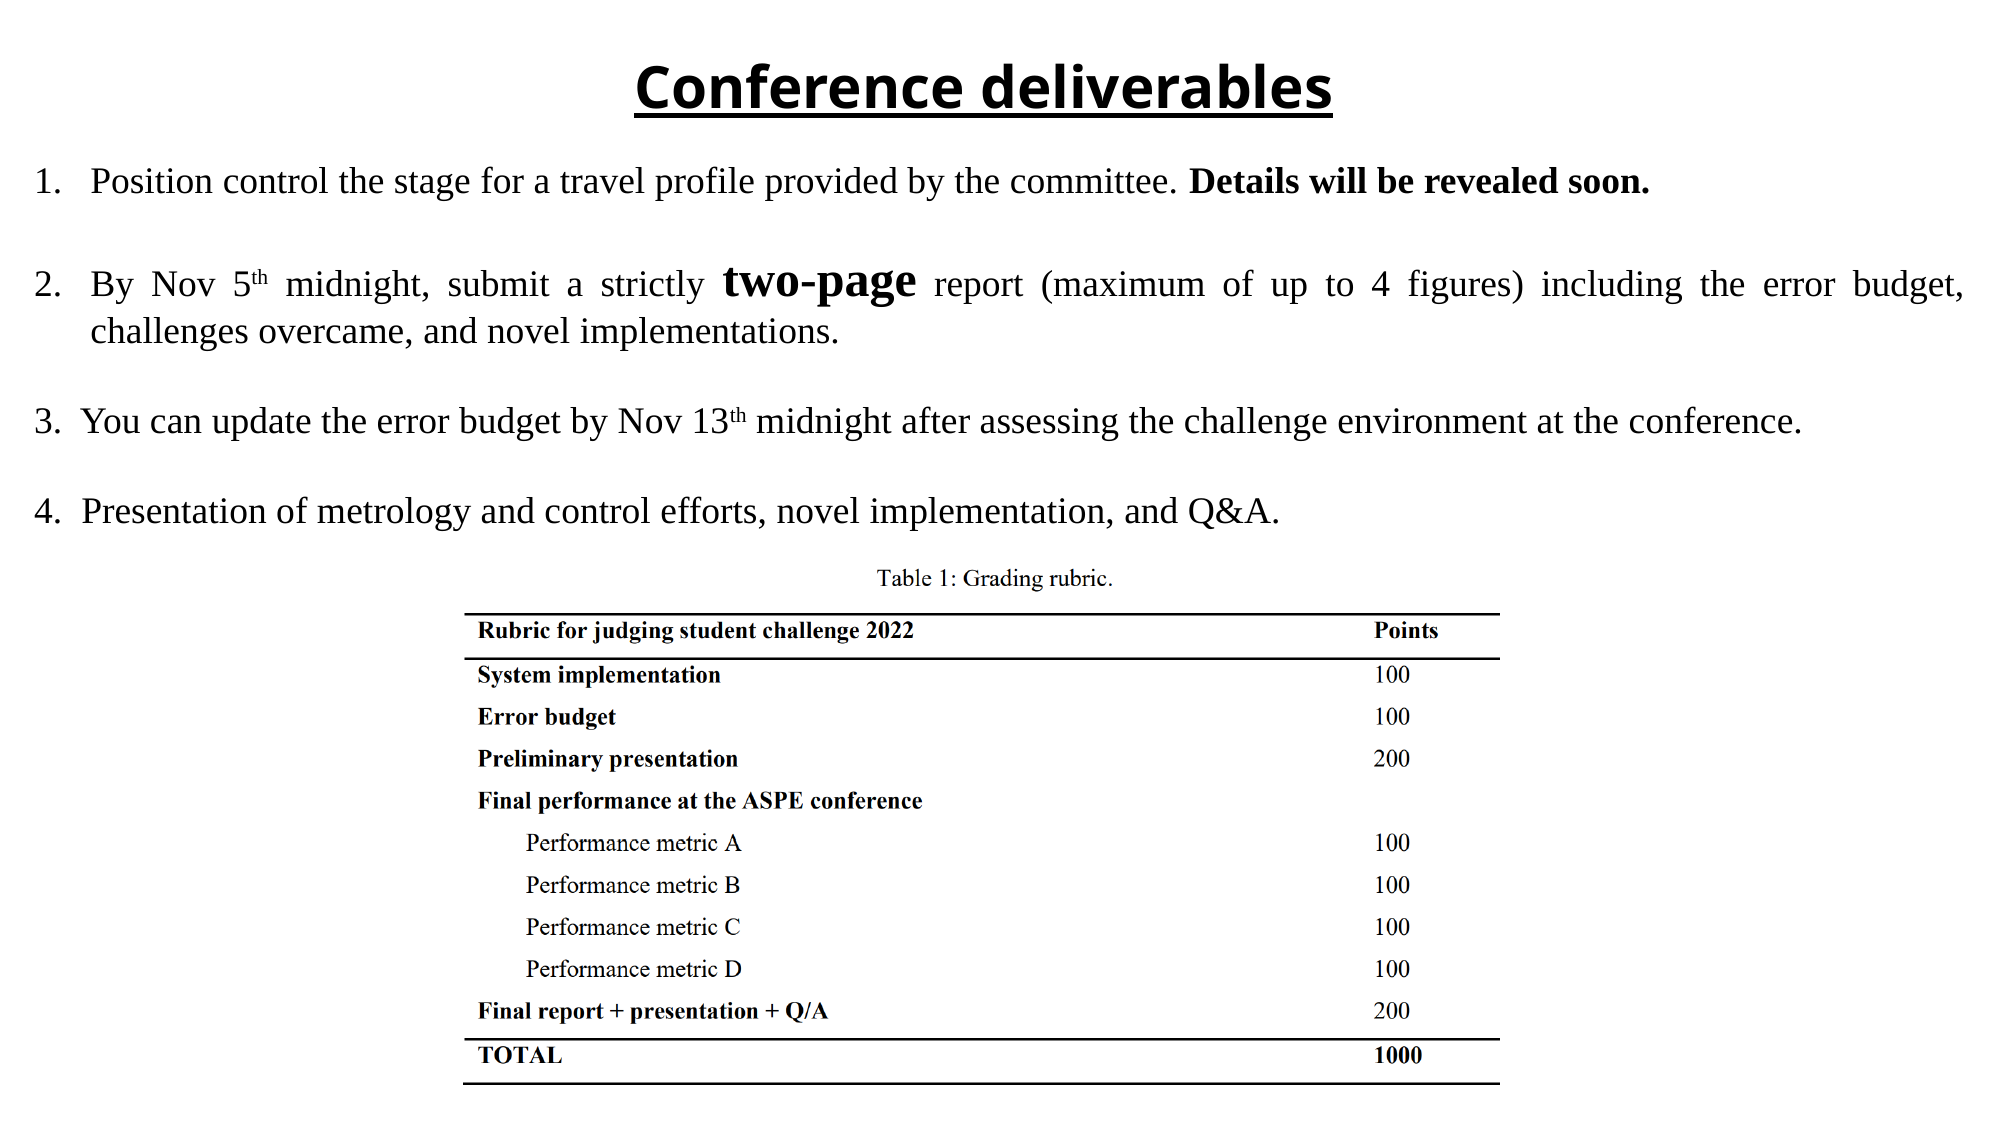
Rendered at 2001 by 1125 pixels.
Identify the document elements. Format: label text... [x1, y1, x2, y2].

picture [443, 562, 1525, 1116]
text_box Position control the stage for a travel profile provided by the committee. Details will be revealed soon. By Nov 5th midnight, submit a strictly two-page report (maximum of up to 4 figures) including the error budget, challenges overcame, and novel implementations. 3. You can update the error budget by Nov 13th midnight after assessing the challenge environment at the conference. 4. Presentation of metrology and control efforts, novel implementation, and Q&A. [19, 148, 1981, 539]
text_box Conference deliverables [593, 42, 1375, 128]
